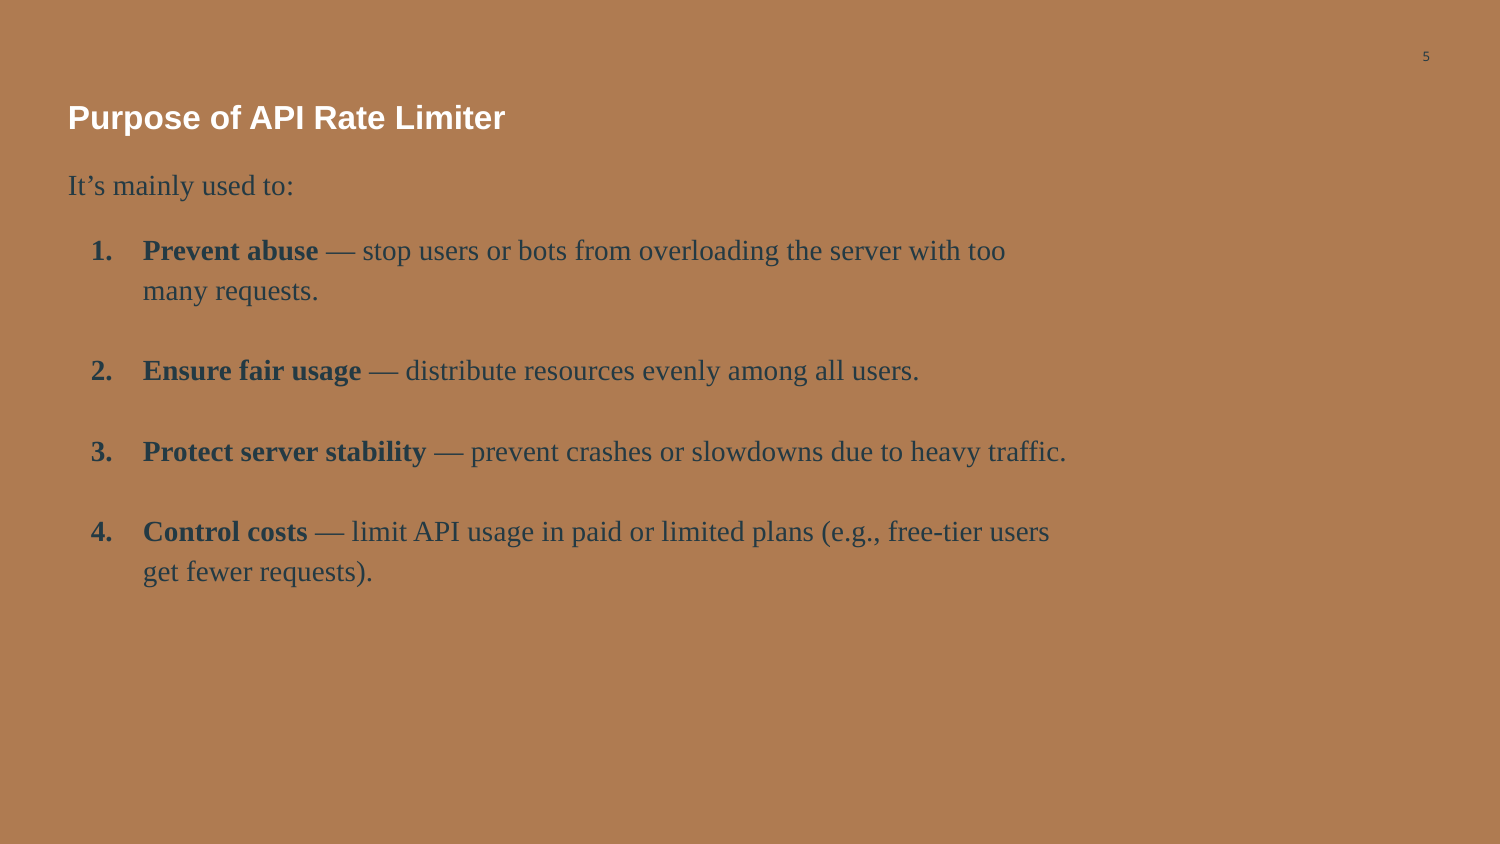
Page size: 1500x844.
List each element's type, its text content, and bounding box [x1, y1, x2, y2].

text_box Purpose of API Rate Limiter It’s mainly used to: Prevent abuse — stop users or bots from overloading the server with too many requests. Ensure fair usage — distribute resources evenly among all users. Protect server stability — prevent crashes or slowdowns due to heavy traffic. Control costs — limit API usage in paid or limited plans (e.g., free-tier users get fewer requests). [52, 74, 1090, 712]
slide_number ‹#› [1355, 33, 1446, 82]
